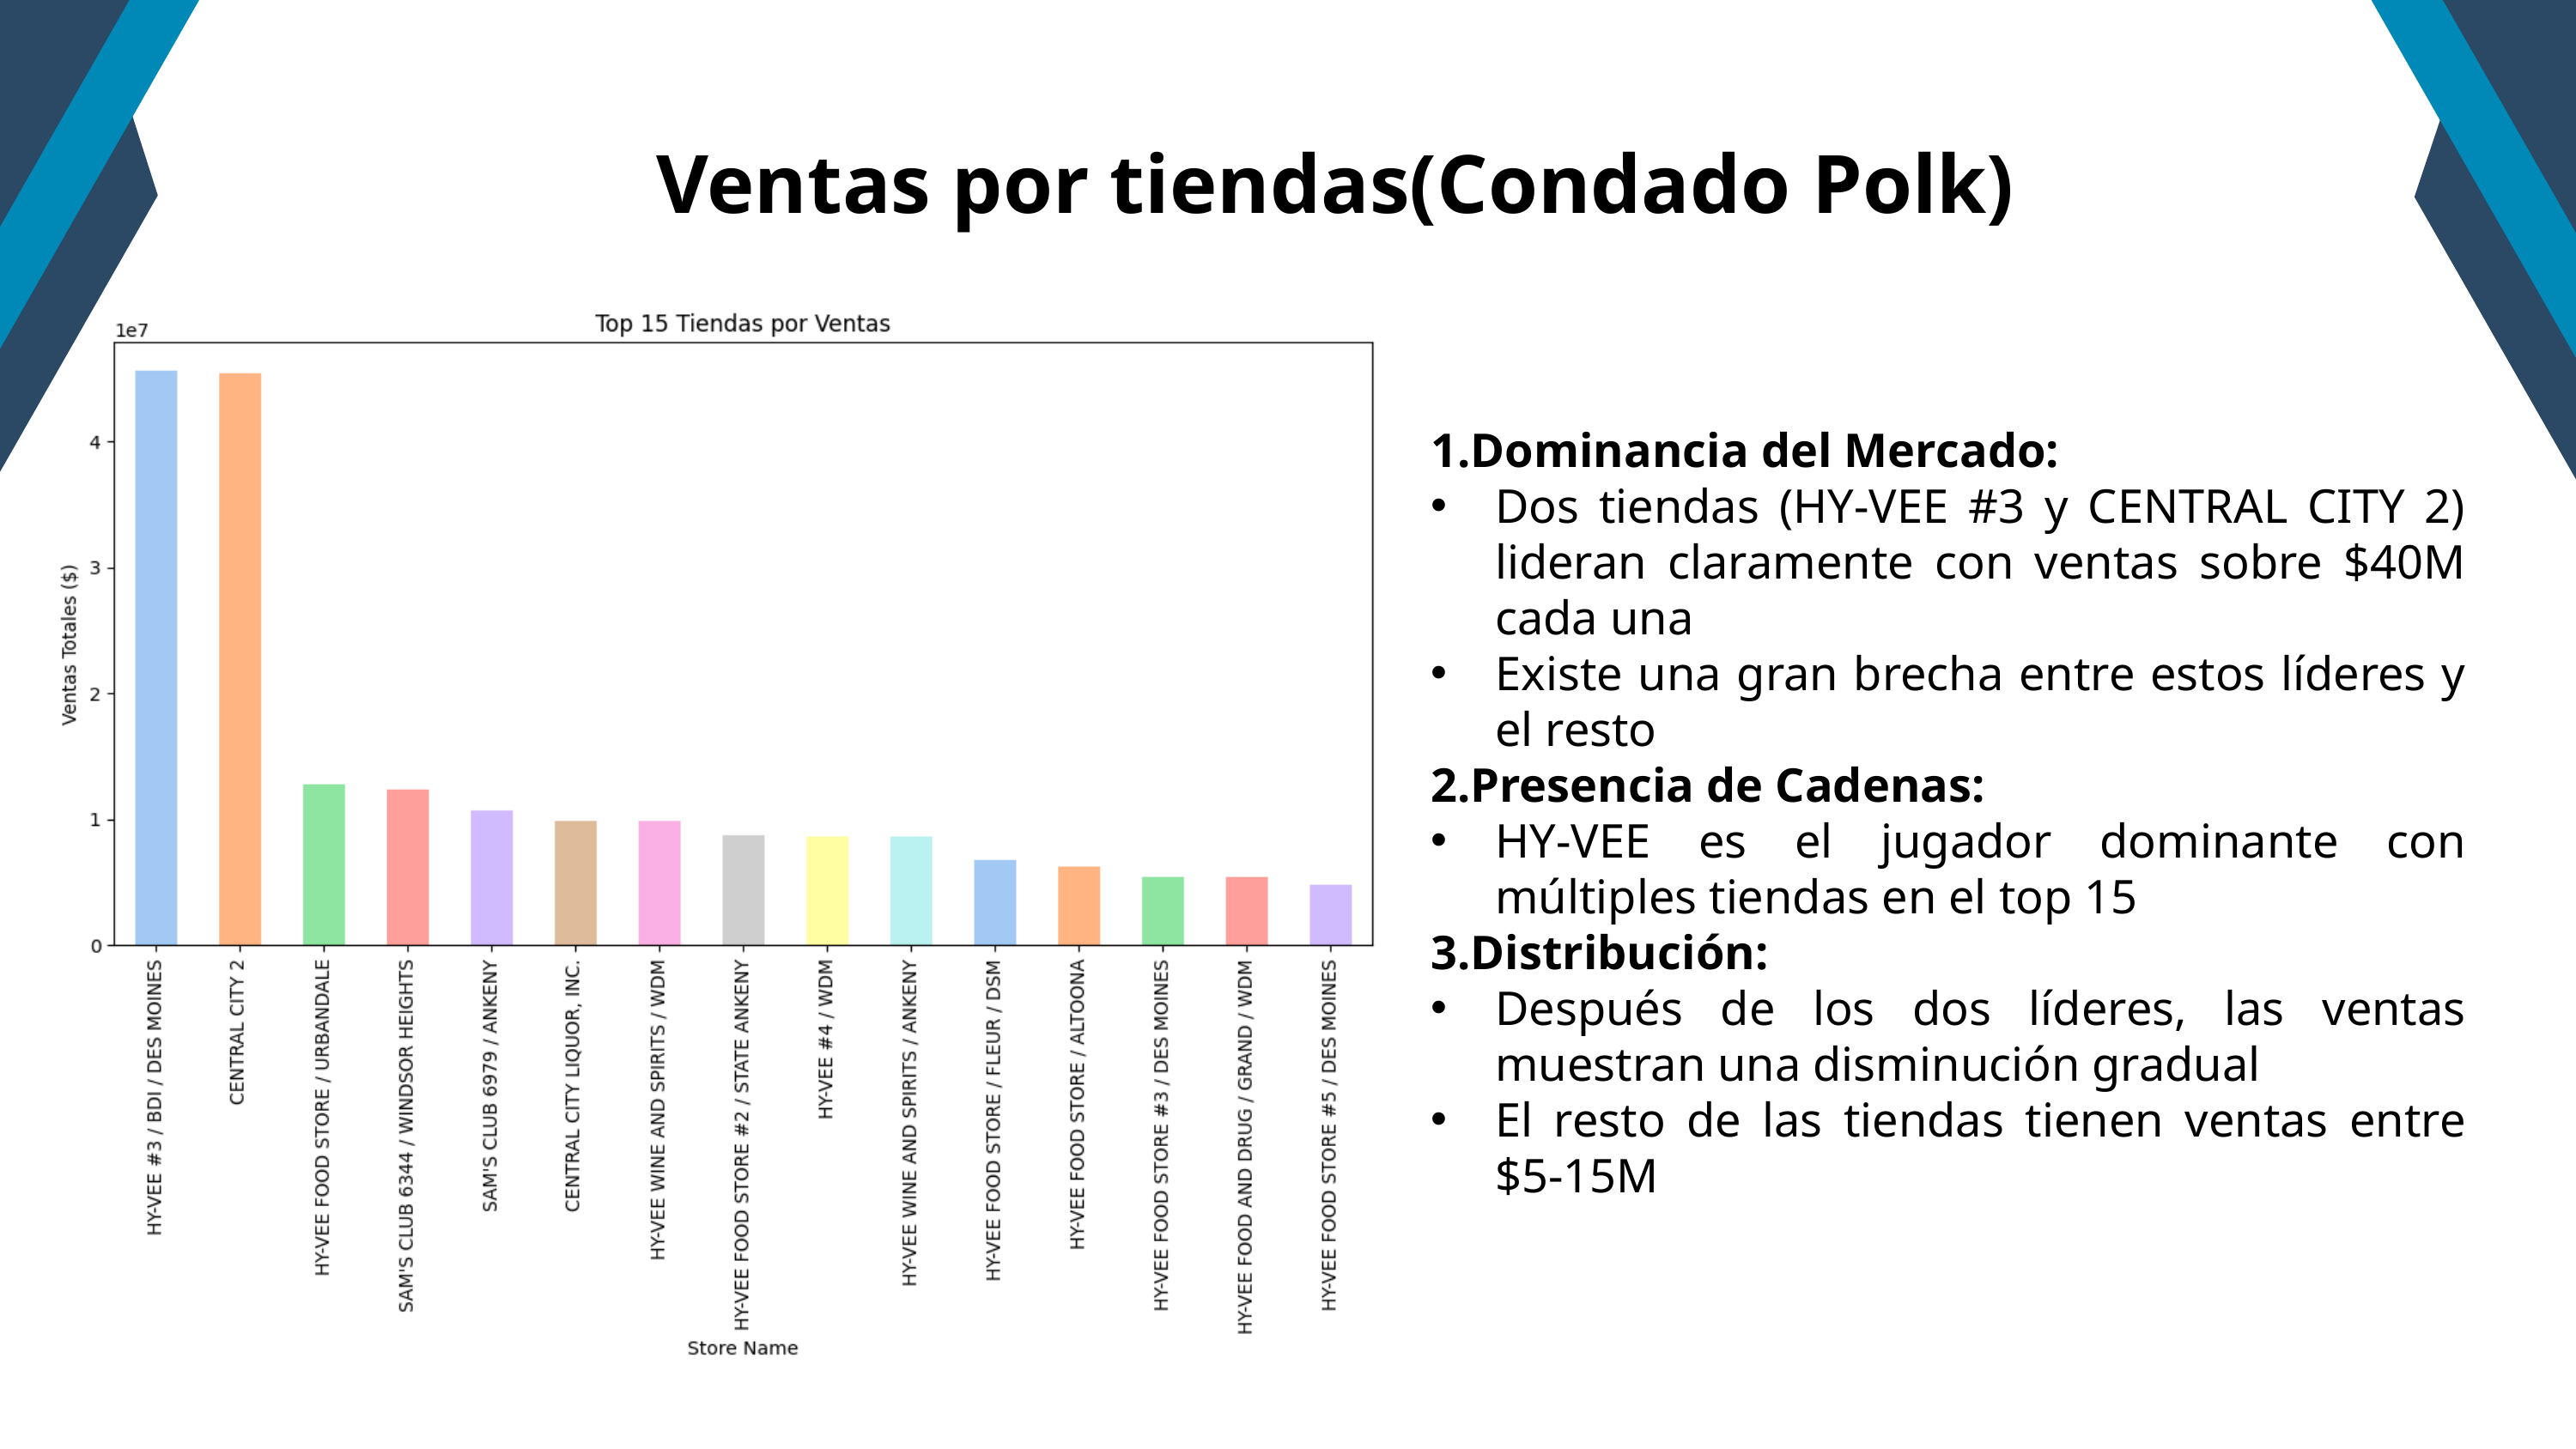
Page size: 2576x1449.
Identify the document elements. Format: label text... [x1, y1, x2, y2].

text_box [0, 0, 140, 197]
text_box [2009, 208, 2576, 271]
text_box Dominancia del Mercado: Dos tiendas (HY-VEE #3 y CENTRAL CITY 2) lideran claramente con ventas sobre $40M cada una Existe una gran brecha entre estos líderes y el resto Presencia de Cadenas: HY-VEE es el jugador dominante con múltiples tiendas en el top 15 Distribución: Después de los dos líderes, las ventas muestran una disminución gradual El resto de las tiendas tienen ventas entre $5-15M [1418, 415, 2480, 1209]
picture [49, 300, 1386, 1372]
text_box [0, 199, 558, 261]
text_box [0, 391, 331, 455]
text_box Ventas por tiendas(Condado Polk) [492, 136, 2179, 229]
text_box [2437, 0, 2576, 207]
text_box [2198, 472, 2576, 536]
